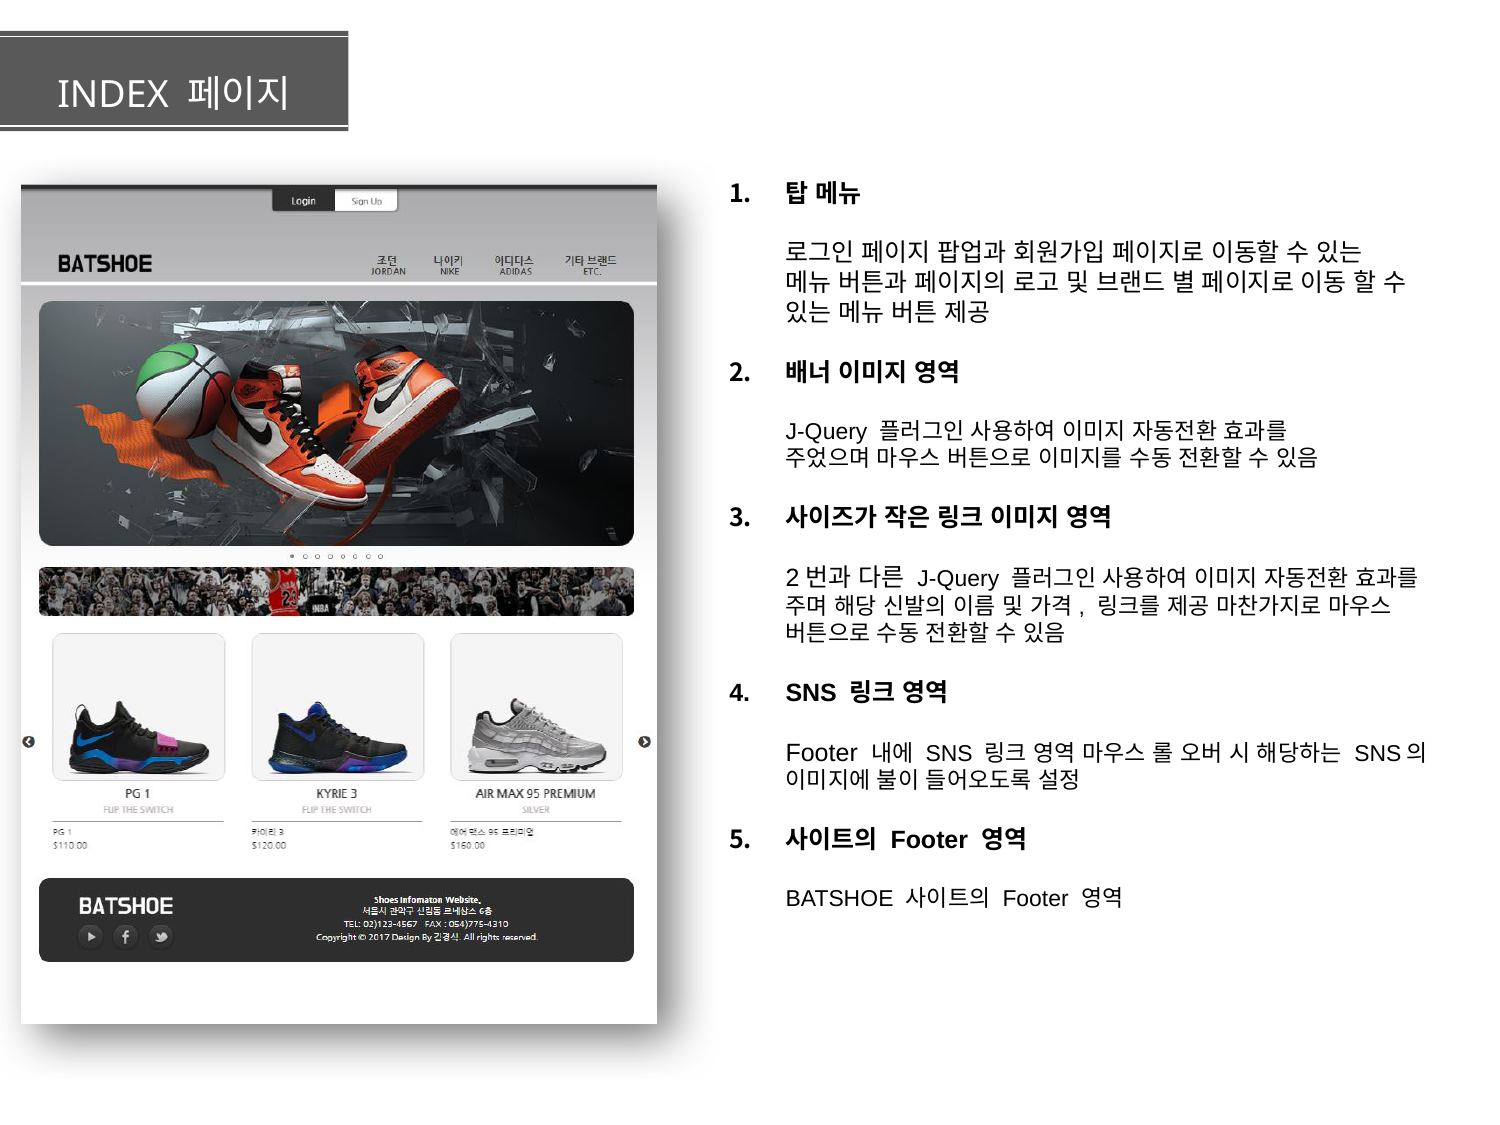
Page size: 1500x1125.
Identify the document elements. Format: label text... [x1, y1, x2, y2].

picture [21, 184, 658, 1024]
text_box 탑 메뉴 로그인 페이지 팝업과 회원가입 페이지로 이동할 수 있는 메뉴 버튼과 페이지의 로고 및 브랜드 별 페이지로 이동 할 수 있는 메뉴 버튼 제공 배너 이미지 영역 J-Query 플러그인 사용하여 이미지 자동전환 효과를 주었으며 마우스 버튼으로 이미지를 수동 전환할 수 있음 사이즈가 작은 링크 이미지 영역 2번과 다른 J-Query 플러그인 사용하여 이미지 자동전환 효과를 주며 해당 신발의 이름 및 가격, 링크를 제공 마찬가지로 마우스 버튼으로 수동 전환할 수 있음 SNS 링크 영역 Footer 내에 SNS 링크 영역 마우스 롤 오버 시 해당하는 SNS의 이미지에 불이 들어오도록 설정 사이트의 Footer 영역 BATSHOE 사이트의 Footer 영역 [714, 169, 1447, 919]
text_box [0, 30, 349, 132]
